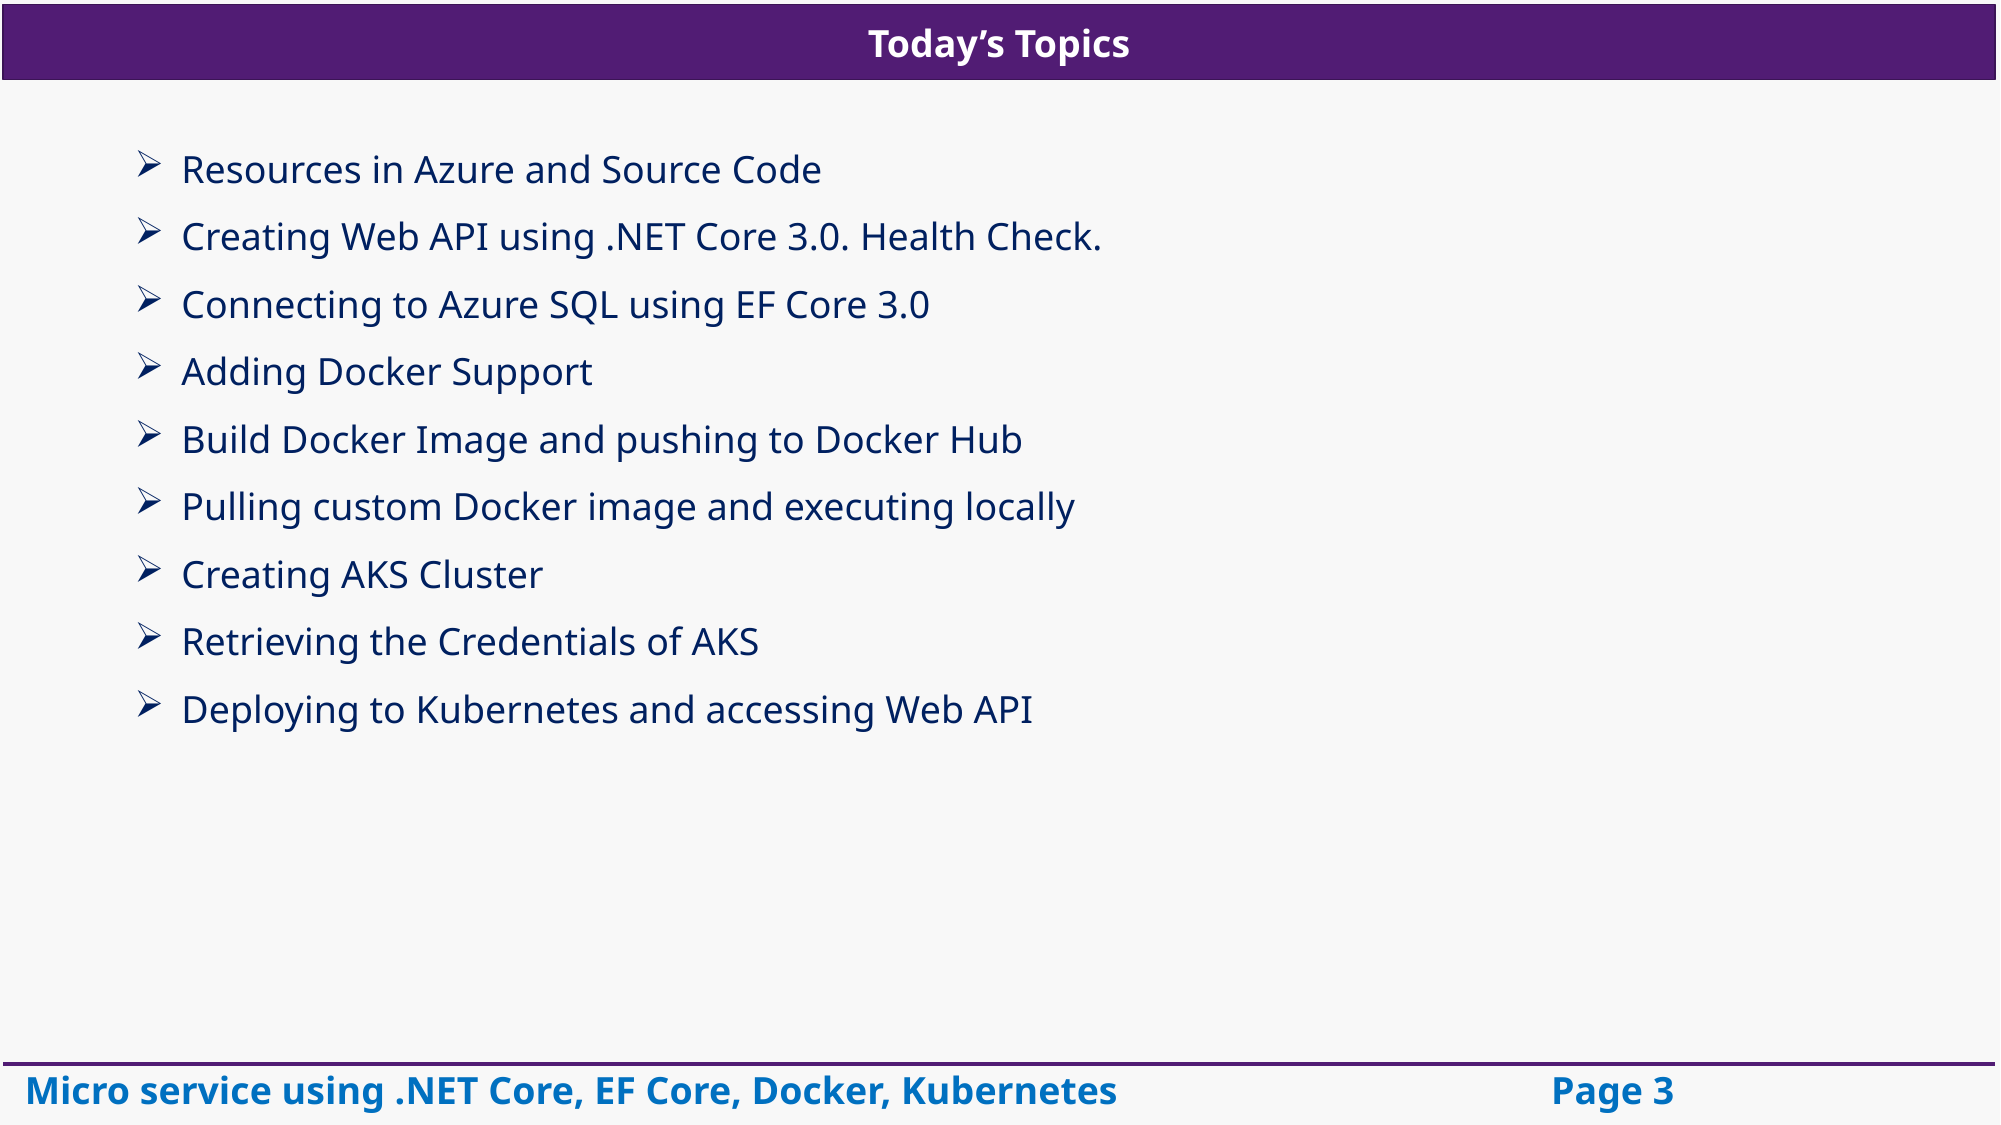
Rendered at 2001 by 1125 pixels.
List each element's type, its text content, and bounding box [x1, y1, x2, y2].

footer Micro service using .NET Core, EF Core, Docker, Kubernetes [10, 1065, 1301, 1120]
slide_number Page 3 [1536, 1065, 1987, 1120]
footer Micro service using .NET Core, EF Core, Docker, Kubernetes [10, 1059, 1301, 1063]
text_box Resources in Azure and Source Code Creating Web API using .NET Core 3.0. Health Check. Connecting to Azure SQL using EF Core 3.0 Adding Docker Support Build Docker Image and pushing to Docker Hub Pulling custom Docker image and executing locally Creating AKS Cluster Retrieving the Credentials of AKS Deploying to Kubernetes and accessing Web API [44, 115, 1296, 739]
slide_number Page 3 [1536, 1059, 1987, 1063]
text_box Today’s Topics [2, 4, 1996, 80]
